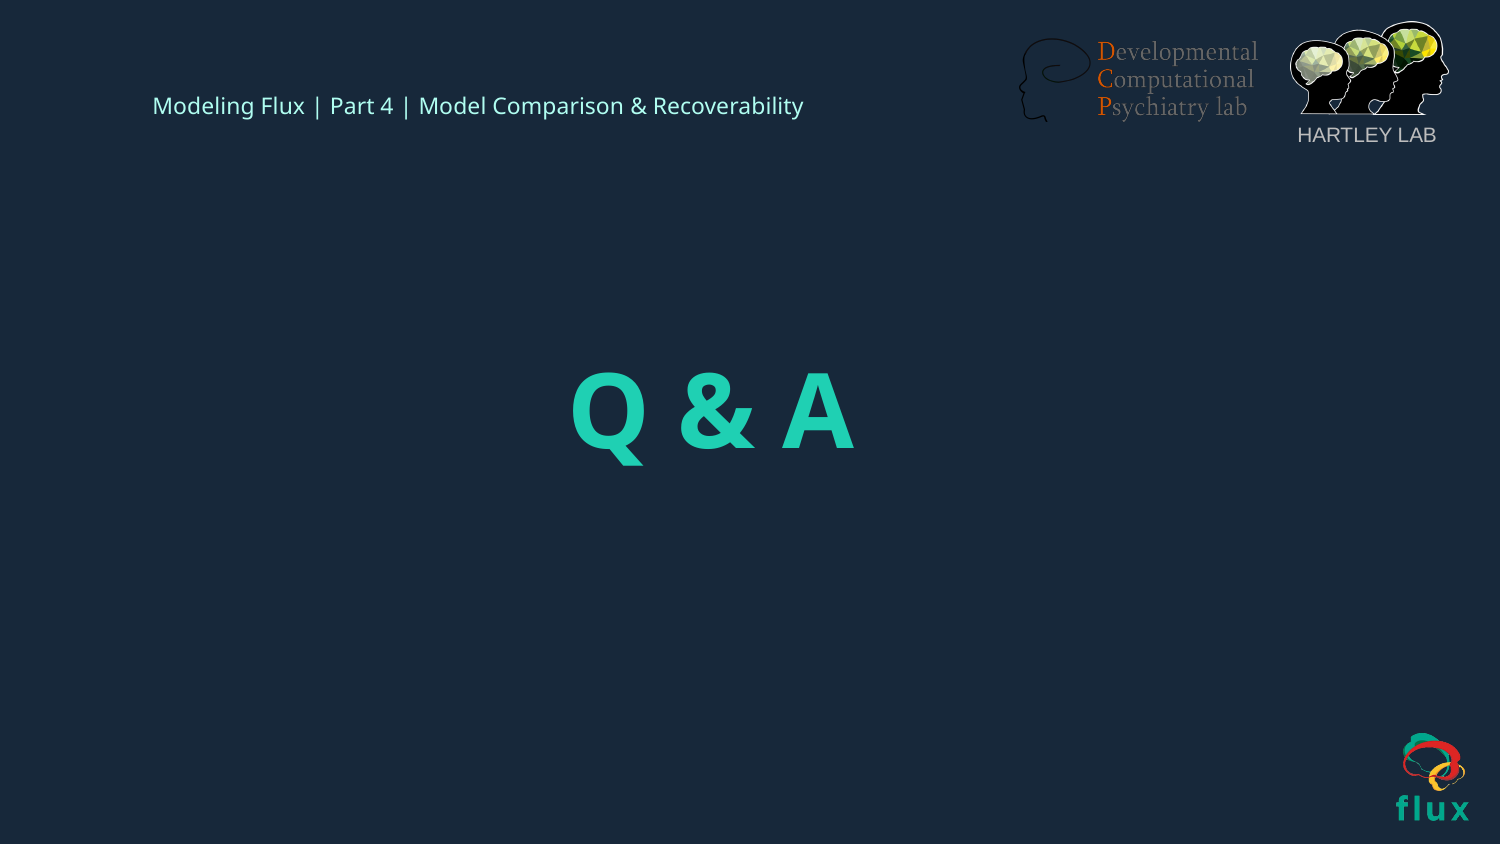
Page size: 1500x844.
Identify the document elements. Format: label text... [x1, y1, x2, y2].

text_box Modeling Flux | Part 4 | Model Comparison & Recoverability [137, 78, 1118, 134]
picture [1014, 38, 1244, 124]
picture [1390, 728, 1471, 823]
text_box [1244, 20, 1490, 156]
text_box Q & A [161, 329, 1260, 487]
